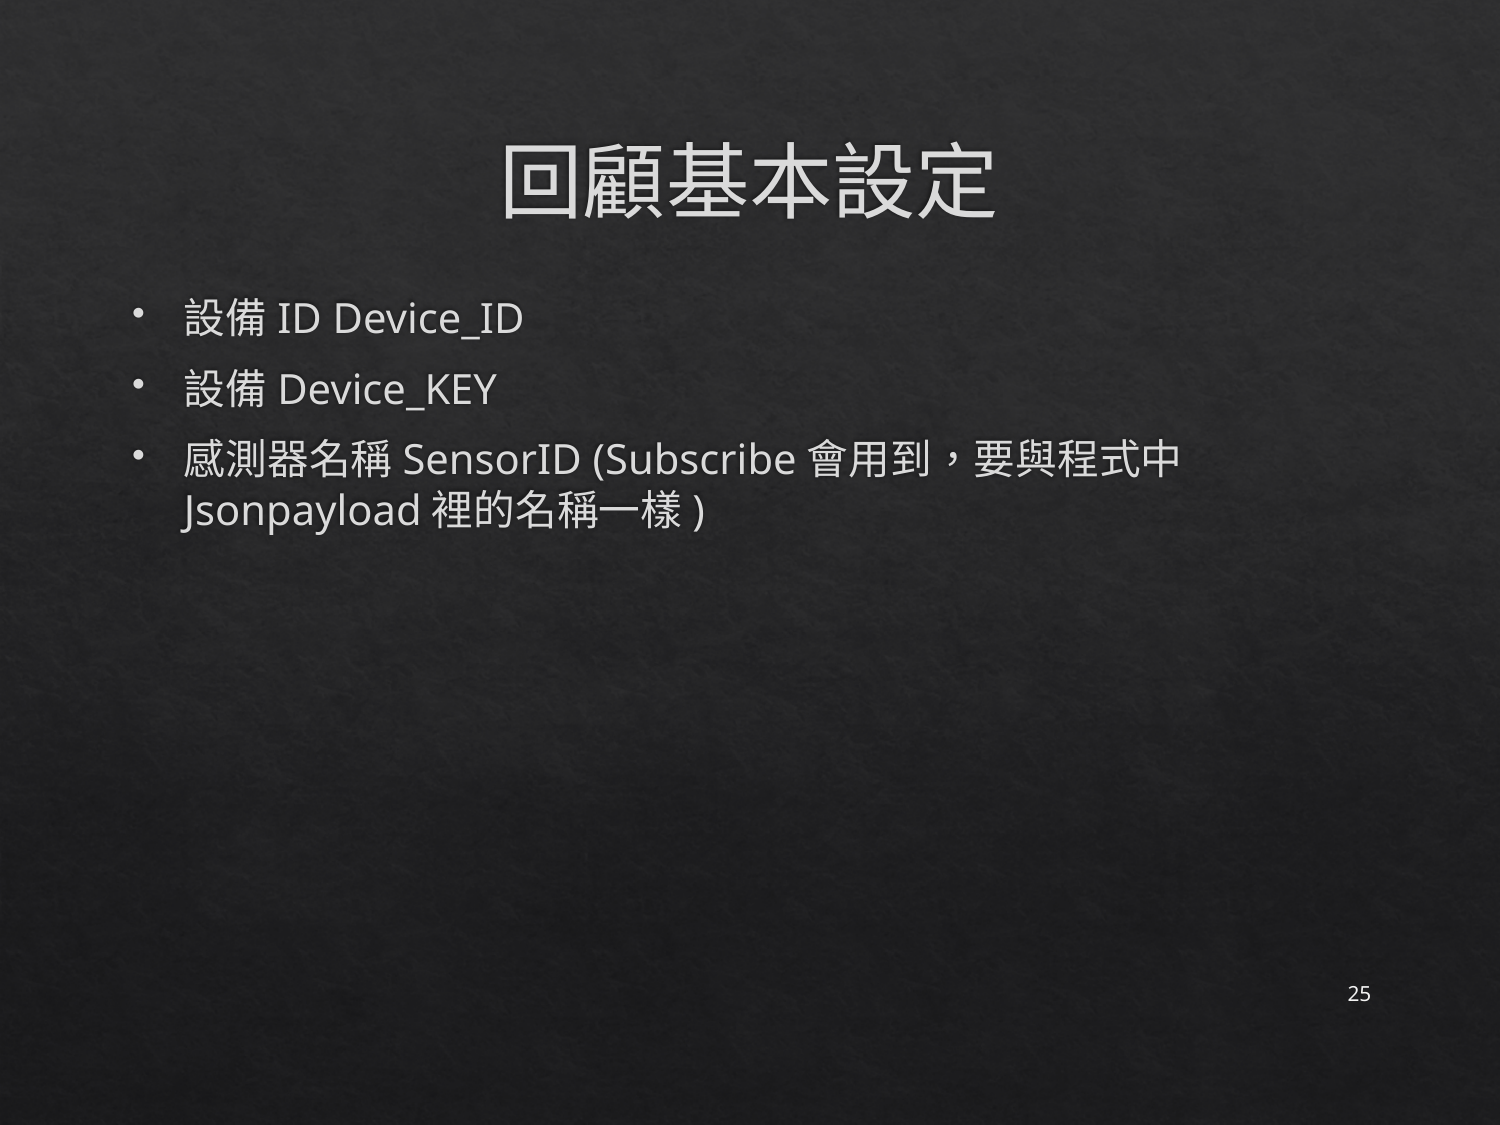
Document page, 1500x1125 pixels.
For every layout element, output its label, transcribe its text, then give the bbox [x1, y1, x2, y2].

slide_number 25 [1293, 965, 1387, 1025]
list 設備ID Device_ID 設備Device_KEY 感測器名稱SensorID (Subscribe會用到，要與程式中Jsonpayload裡的名稱一樣) [112, 284, 1387, 950]
title 回顧基本設定 [112, 99, 1387, 260]
